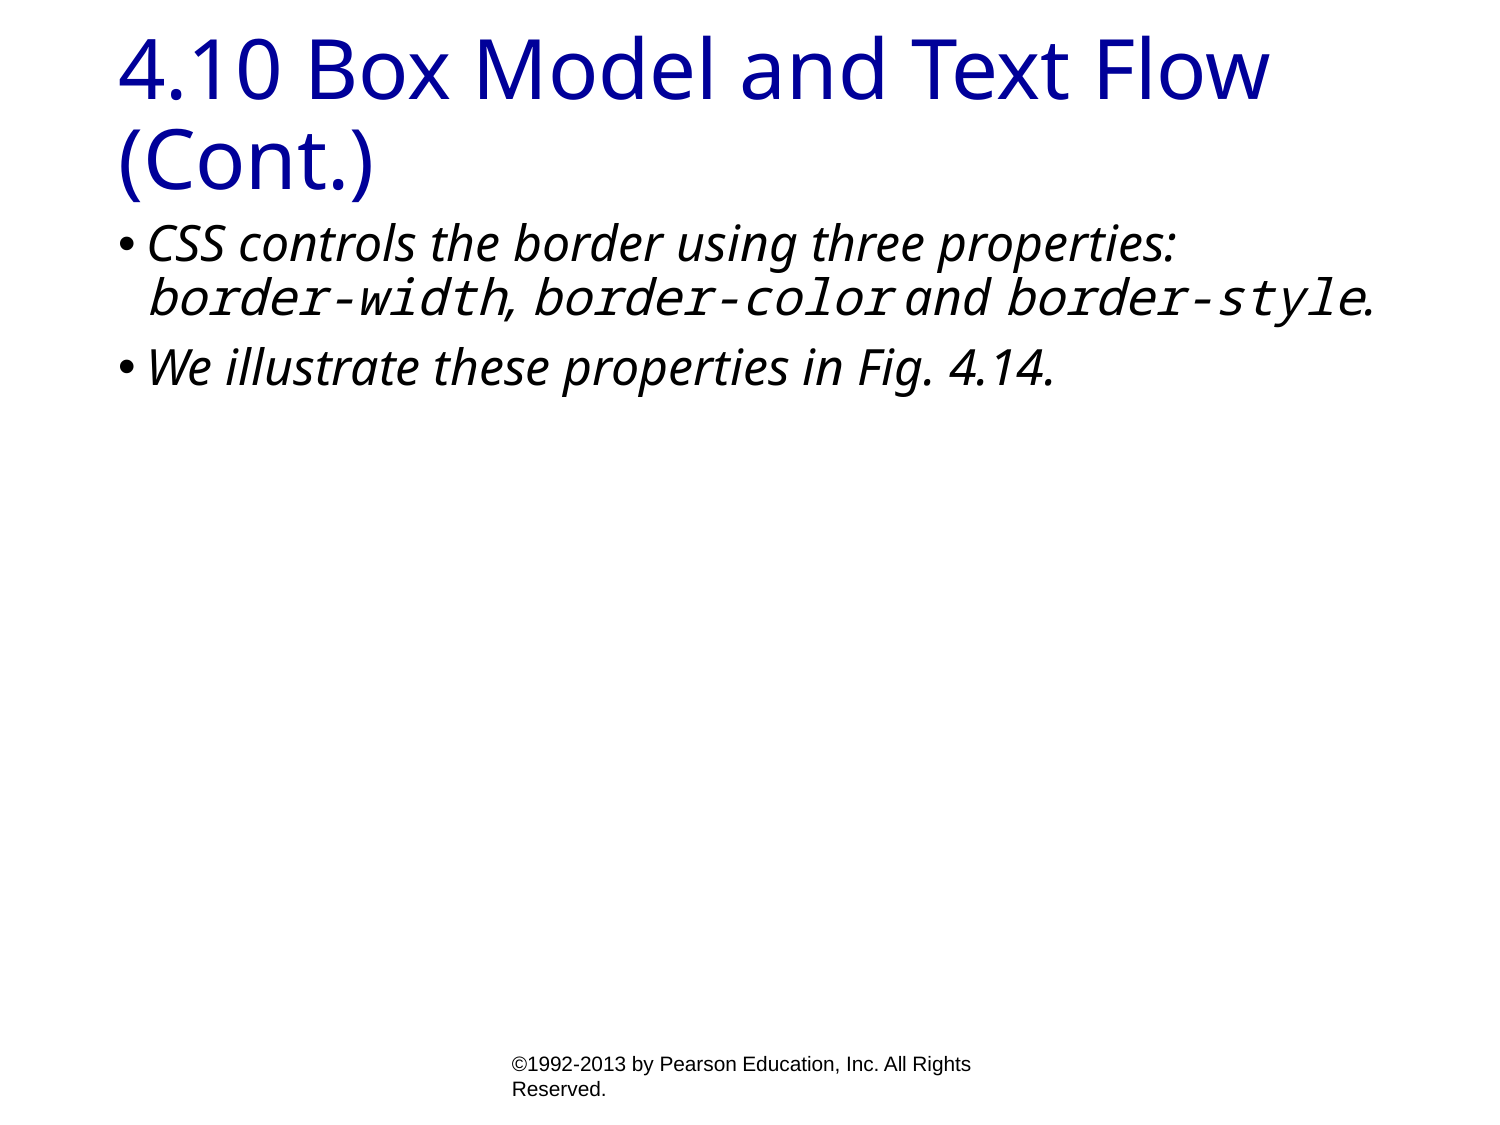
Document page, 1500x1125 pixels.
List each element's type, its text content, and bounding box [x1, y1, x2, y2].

title 4.10 Box Model and Text Flow (Cont.) [103, 59, 1397, 175]
list CSS controls the border using three properties: border-width, border-color and border-style. We illustrate these properties in Fig. 4.14. [103, 211, 1397, 1014]
footer ©1992-2013 by Pearson Education, Inc. All Rights Reserved. [496, 1042, 1004, 1103]
